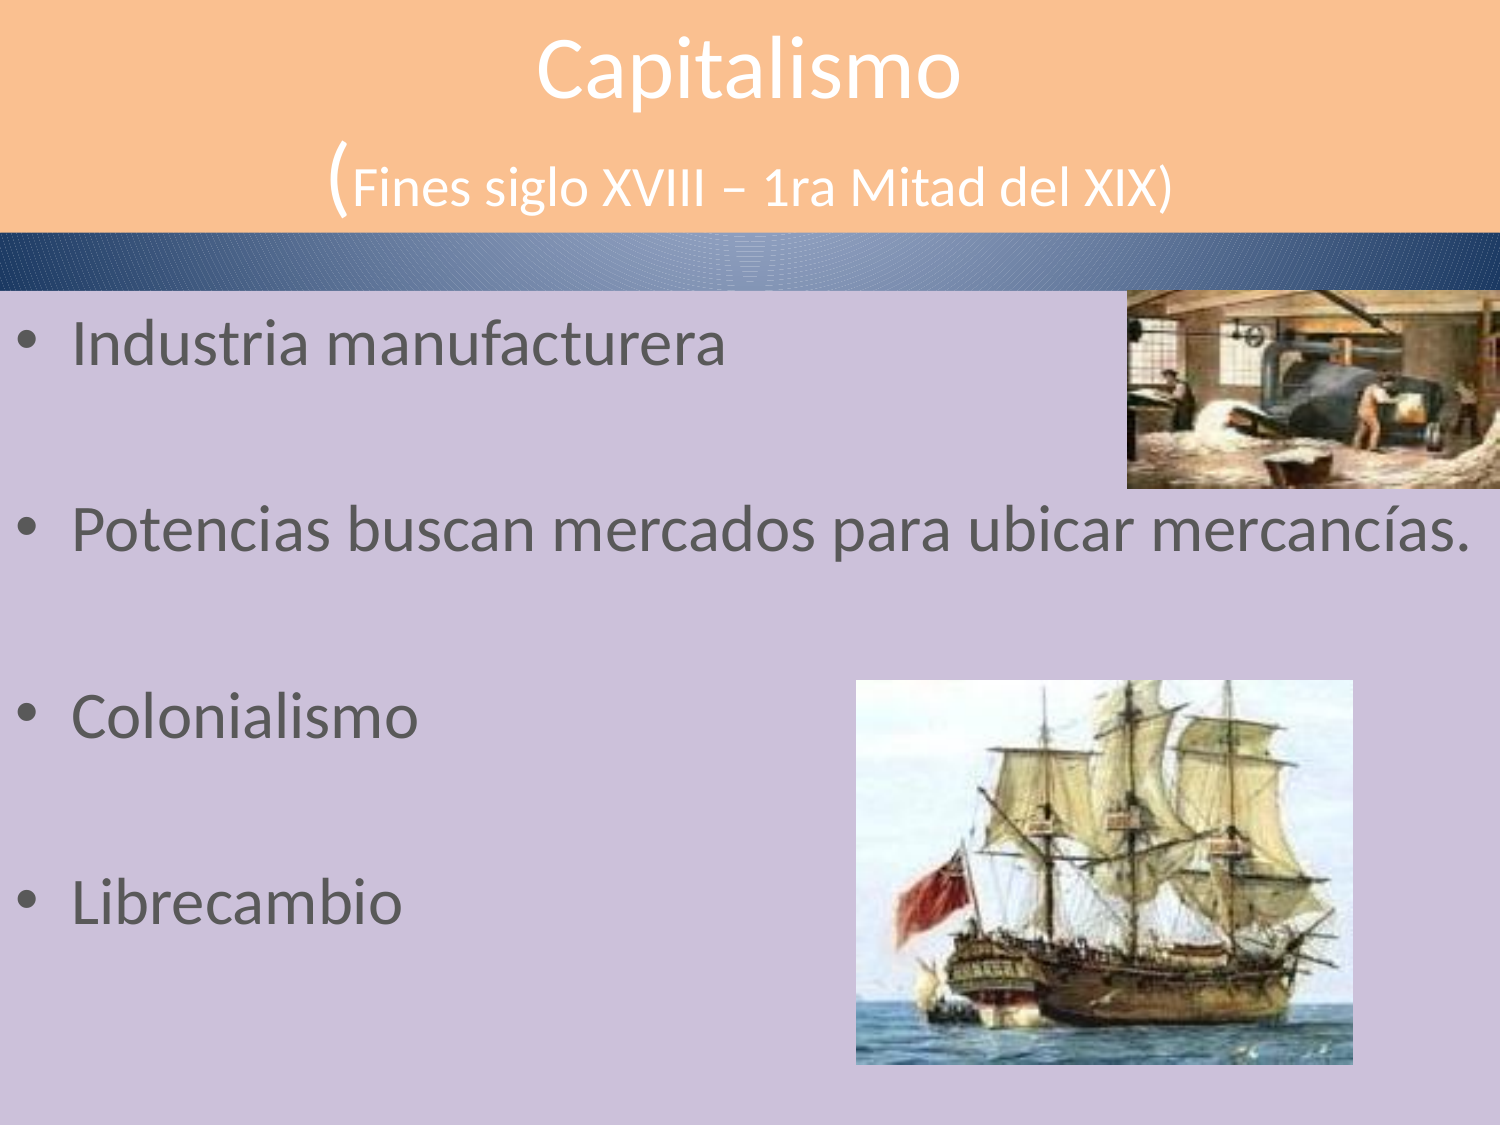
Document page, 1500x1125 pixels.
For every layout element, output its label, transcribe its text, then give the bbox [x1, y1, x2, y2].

picture [856, 680, 1353, 1065]
title Capitalismo (Fines siglo XVIII – 1ra Mitad del XIX) [0, 0, 1500, 233]
list Industria manufacturera Potencias buscan mercados para ubicar mercancías. Colonialismo Librecambio [0, 290, 1500, 1125]
picture [1127, 290, 1500, 490]
